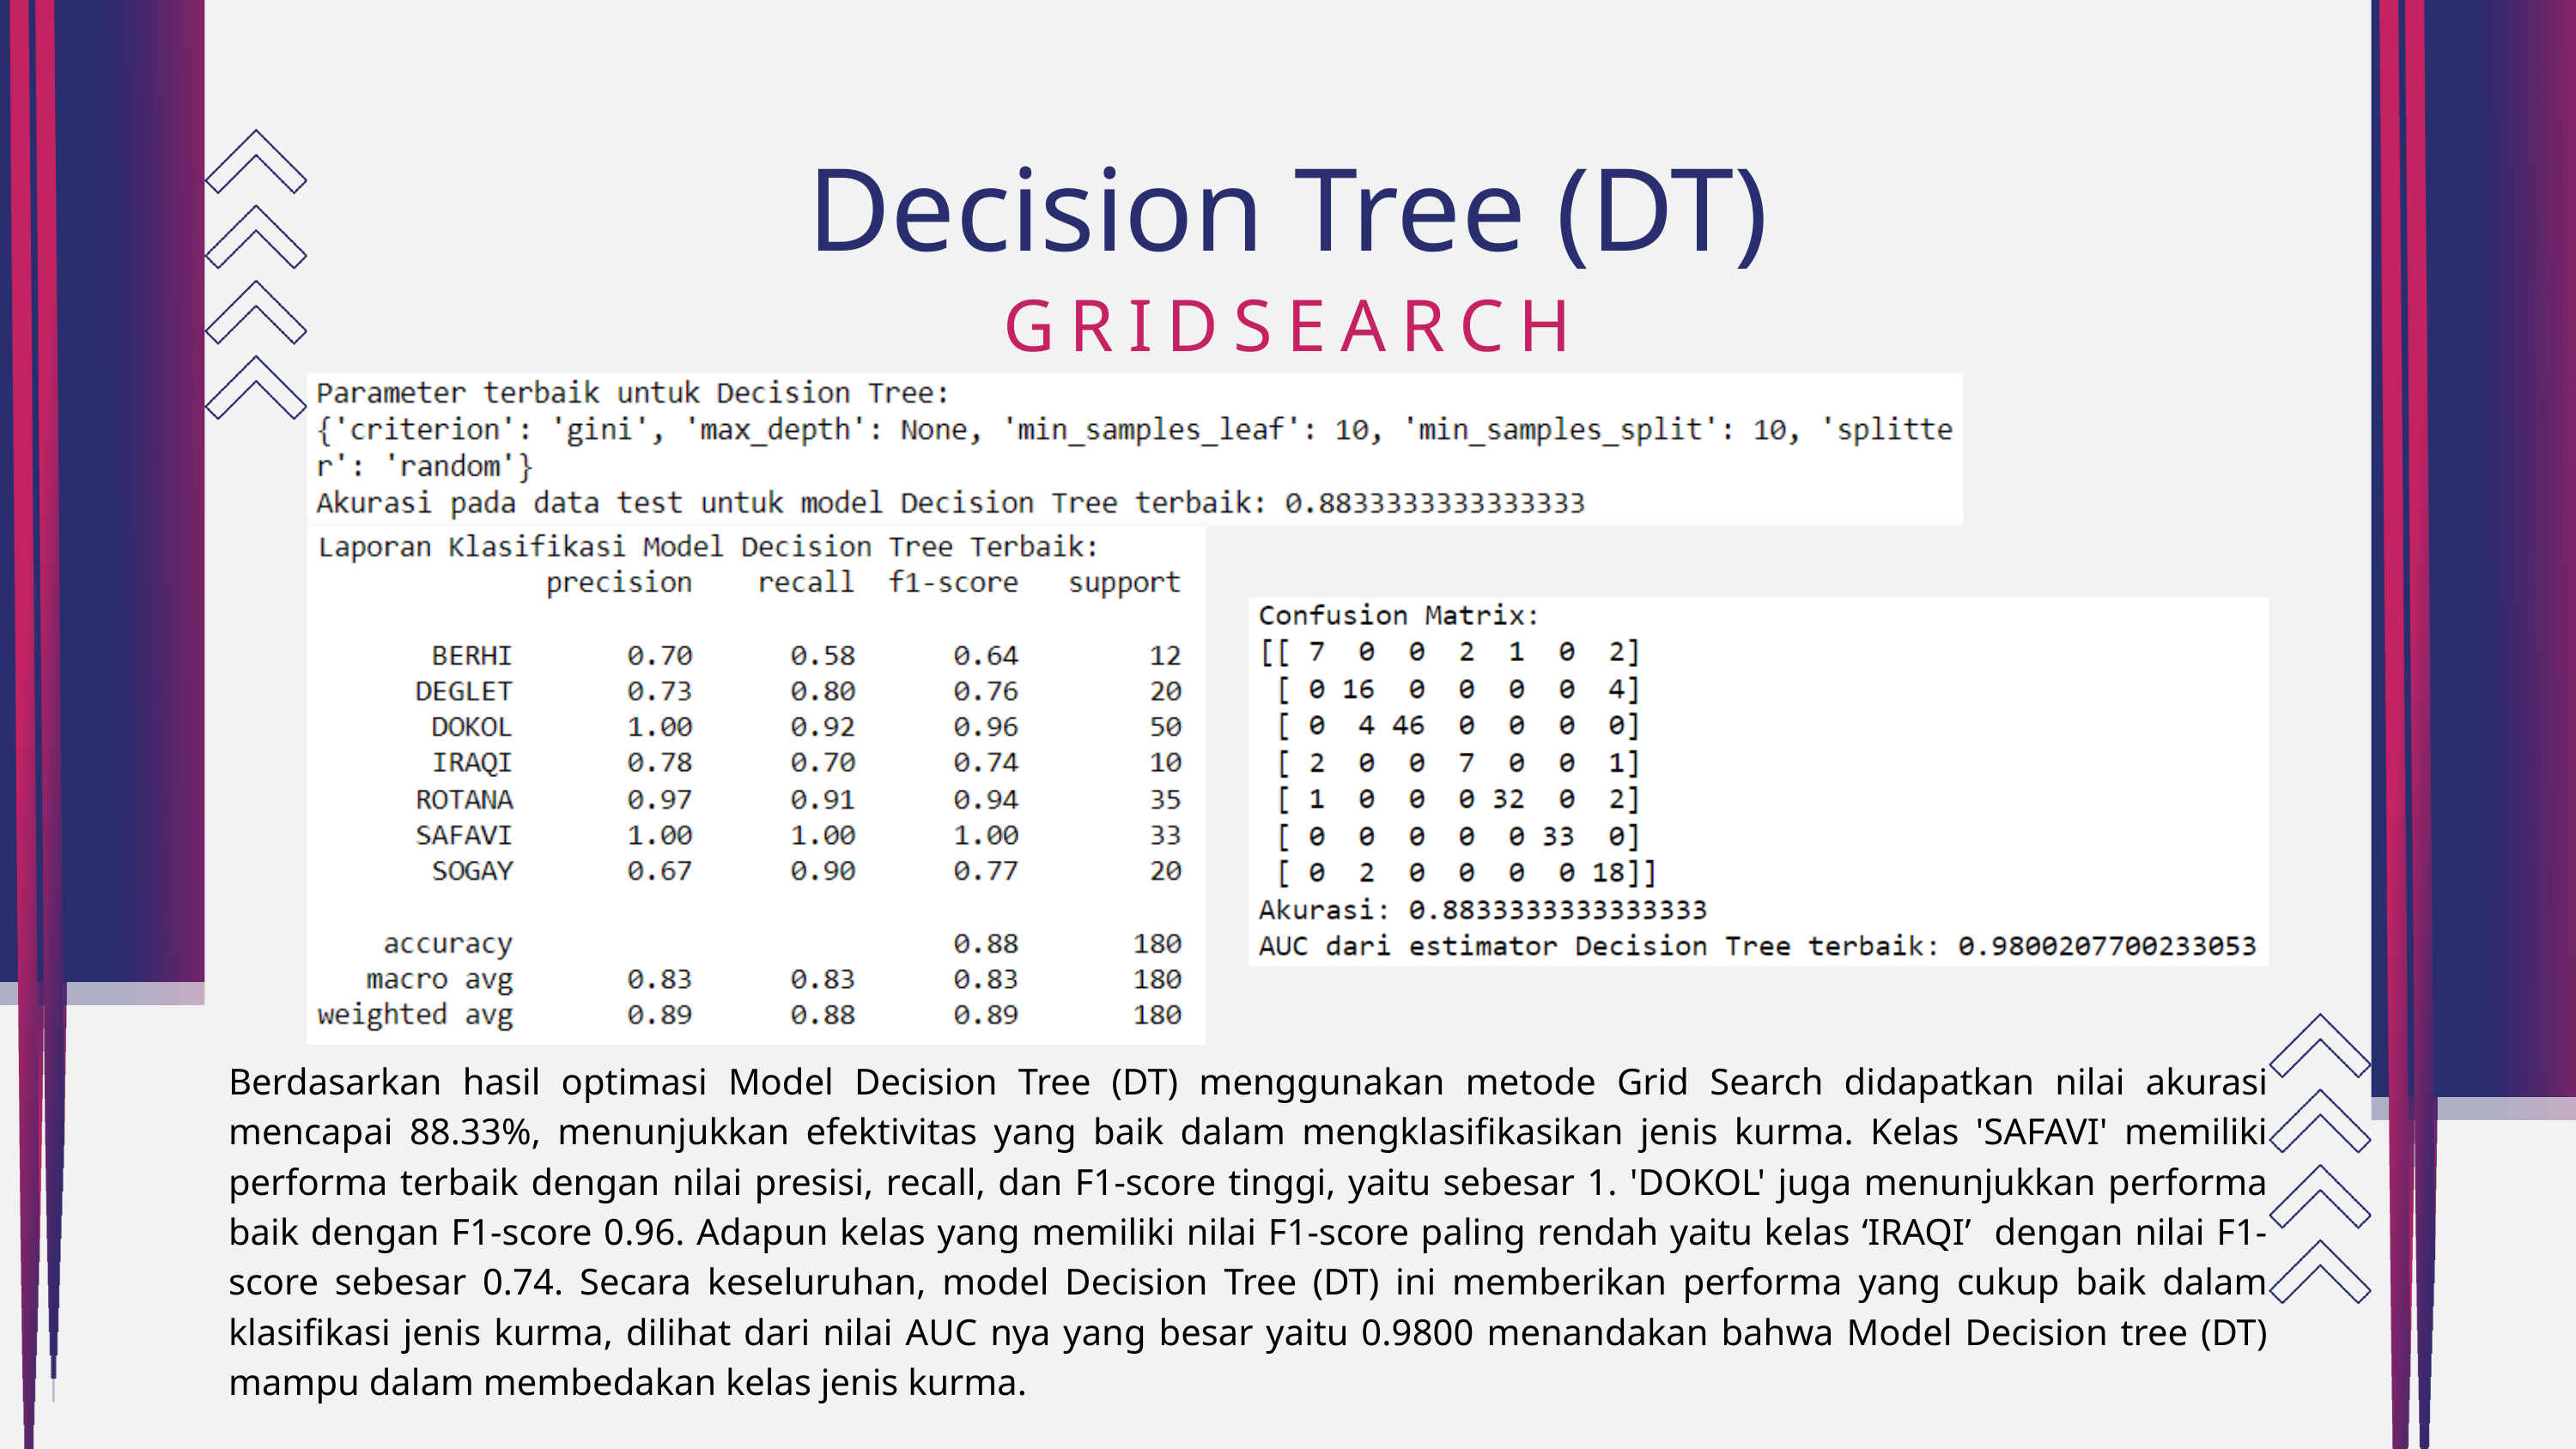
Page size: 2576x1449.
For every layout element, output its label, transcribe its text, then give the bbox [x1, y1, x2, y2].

text_box [307, 373, 1963, 527]
text_box [1249, 597, 2269, 966]
text_box Decision Tree (DT) [438, 159, 2138, 265]
text_box GRIDSEARCH [390, 265, 2186, 366]
text_box [2269, 1013, 2372, 1304]
text_box [307, 526, 1206, 1045]
text_box [0, 0, 205, 1449]
text_box [204, 129, 307, 420]
text_box Berdasarkan hasil optimasi Model Decision Tree (DT) menggunakan metode Grid Search didapatkan nilai akurasi mencapai 88.33%, menunjukkan efektivitas yang baik dalam mengklasifikasikan jenis kurma. Kelas 'SAFAVI' memiliki performa terbaik dengan nilai presisi, recall, dan F1-score tinggi, yaitu sebesar 1. 'DOKOL' juga menunjukkan performa baik dengan F1-score 0.96. Adapun kelas yang memiliki nilai F1-score paling rendah yaitu kelas ‘IRAQI’ dengan nilai F1-score sebesar 0.74. Secara keseluruhan, model Decision Tree (DT) ini memberikan performa yang cukup baik dalam klasifikasi jenis kurma, dilihat dari nilai AUC nya yang besar yaitu 0.9800 menandakan bahwa Model Decision tree (DT) mampu dalam membedakan kelas jenis kurma. [228, 1052, 2269, 1403]
text_box [2371, 0, 2576, 1449]
